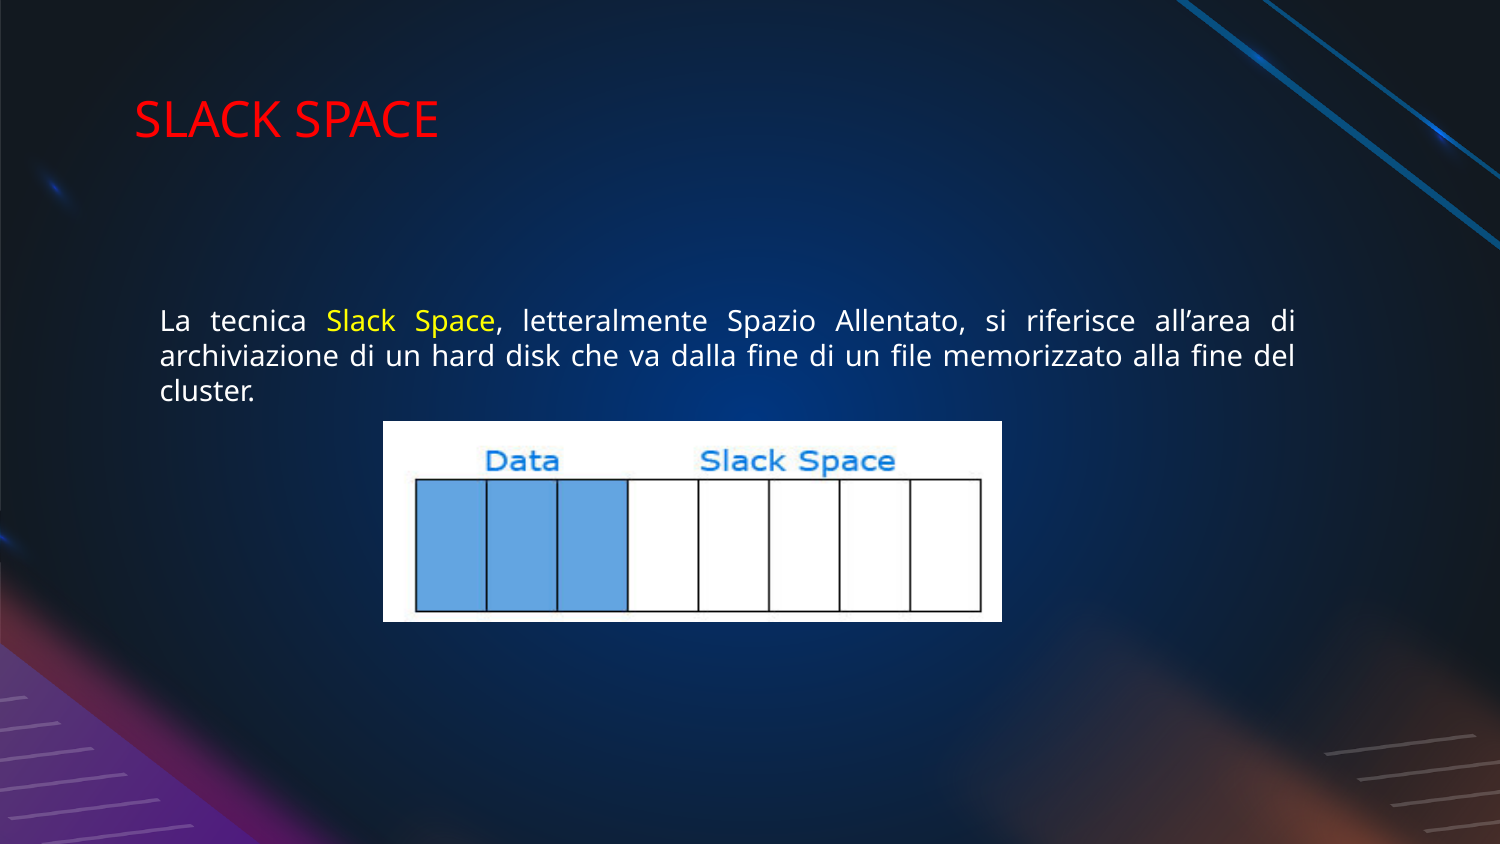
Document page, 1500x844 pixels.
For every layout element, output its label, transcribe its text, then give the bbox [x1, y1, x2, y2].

picture [0, 0, 1500, 844]
list La tecnica Slack Space, letteralmente Spazio Allentato, si riferisce all’area di archiviazione di un hard disk che va dalla fine di un file memorizzato alla fine del cluster. [119, 286, 1312, 723]
title SLACK SPACE [119, 72, 1449, 167]
